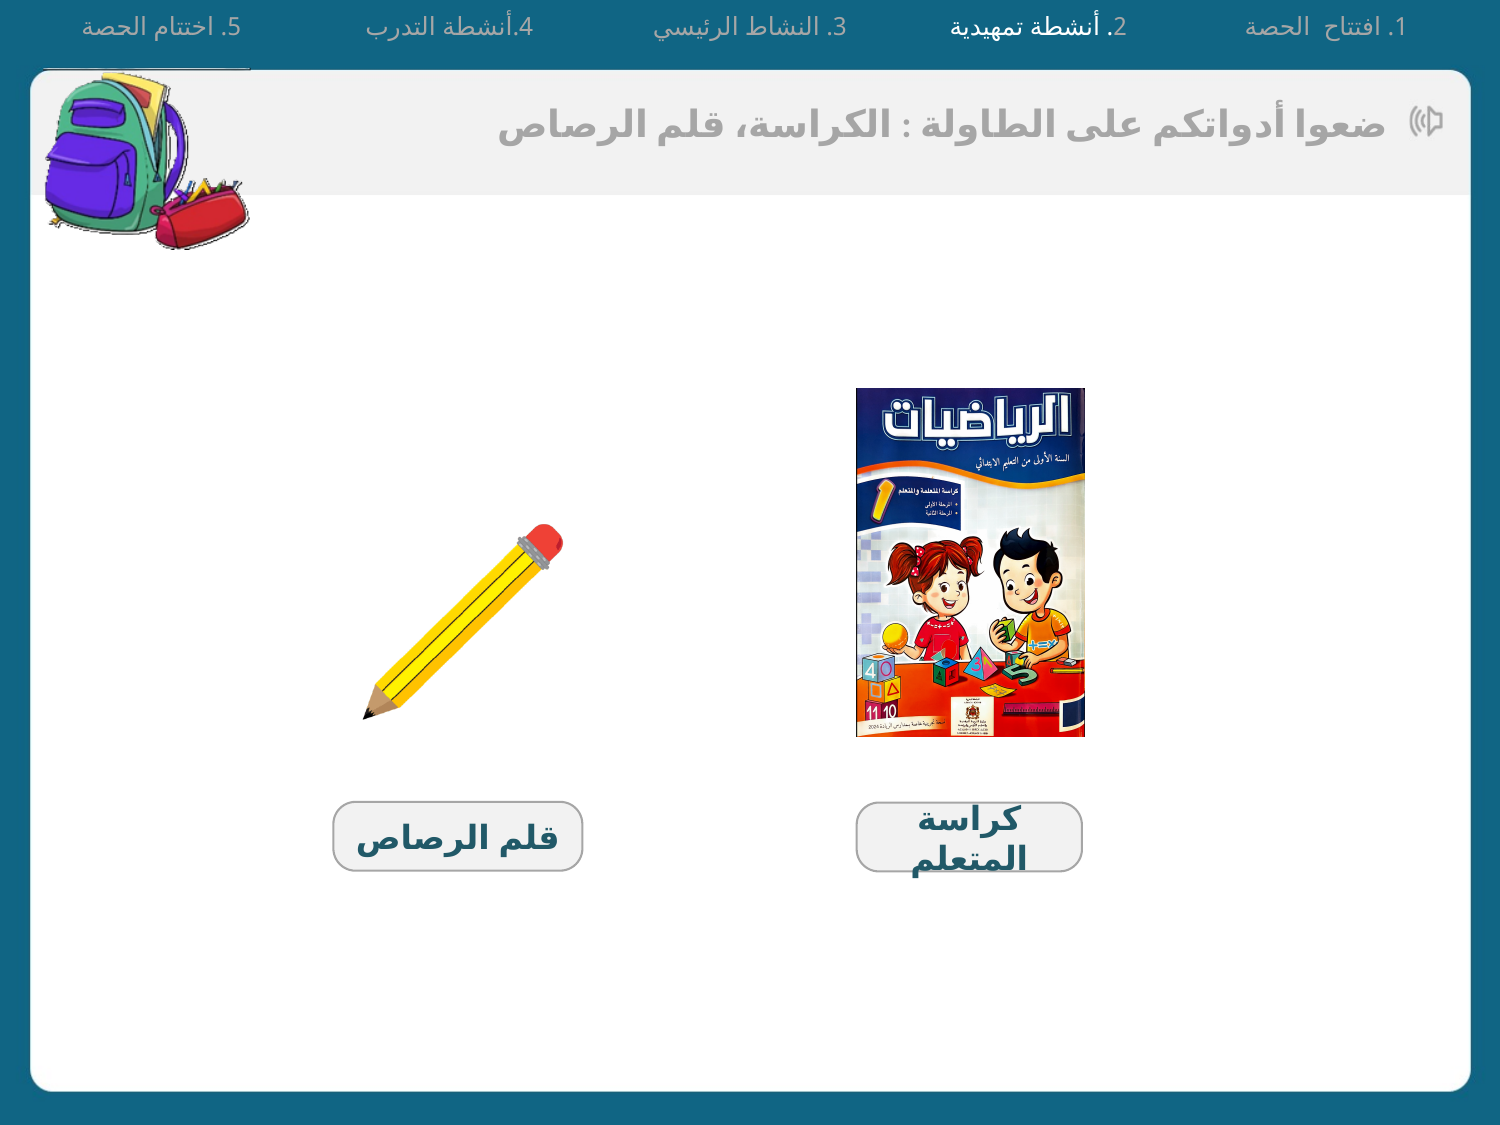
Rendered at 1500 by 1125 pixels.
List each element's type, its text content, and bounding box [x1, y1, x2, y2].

table_header 3. النشاط الرئيسي [606, 0, 894, 59]
table_header 5. اختتام الحصة [29, 0, 293, 59]
table_header 1. افتتاح الحصة [1182, 0, 1470, 59]
text_box ضعوا أدواتكم على الطاولة : الكراسة، قلم الرصاص [251, 86, 1404, 153]
table_header 2. أنشطة تمهيدية [894, 0, 1182, 59]
table_header 4.أنشطة التدرب [293, 0, 606, 59]
text_box قلم الرصاص [332, 800, 584, 872]
picture [0, 0, 1500, 1125]
text_box كراسة المتعلم [855, 801, 1083, 873]
